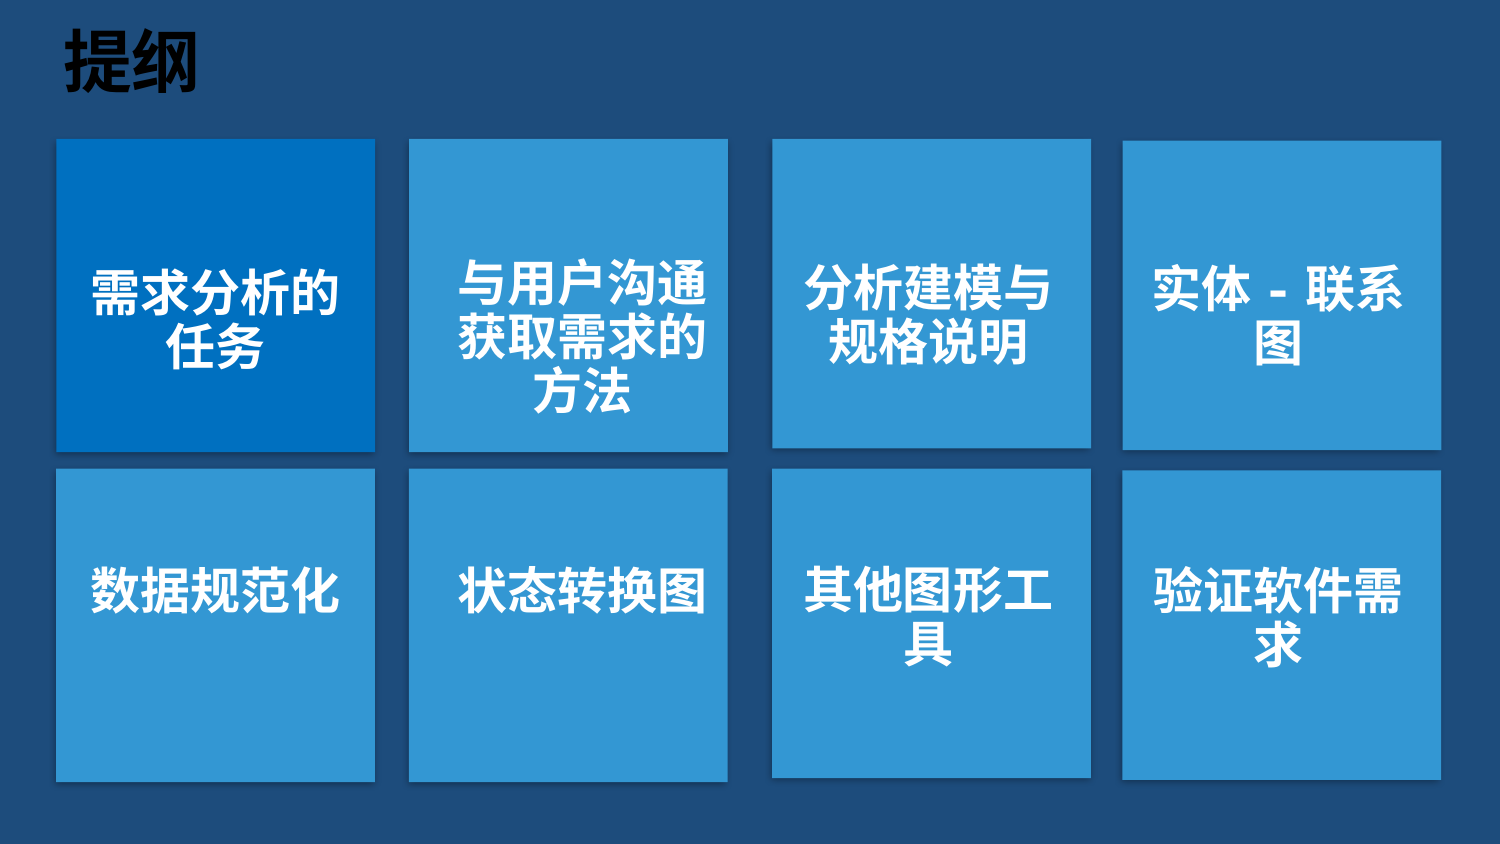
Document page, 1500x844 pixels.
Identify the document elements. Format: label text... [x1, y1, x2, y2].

title 提纲 [63, 28, 1436, 104]
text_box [772, 138, 1092, 449]
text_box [1122, 140, 1442, 451]
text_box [408, 138, 729, 453]
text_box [55, 468, 376, 783]
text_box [408, 468, 728, 783]
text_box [1122, 470, 1442, 781]
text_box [56, 138, 376, 453]
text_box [771, 468, 1092, 779]
